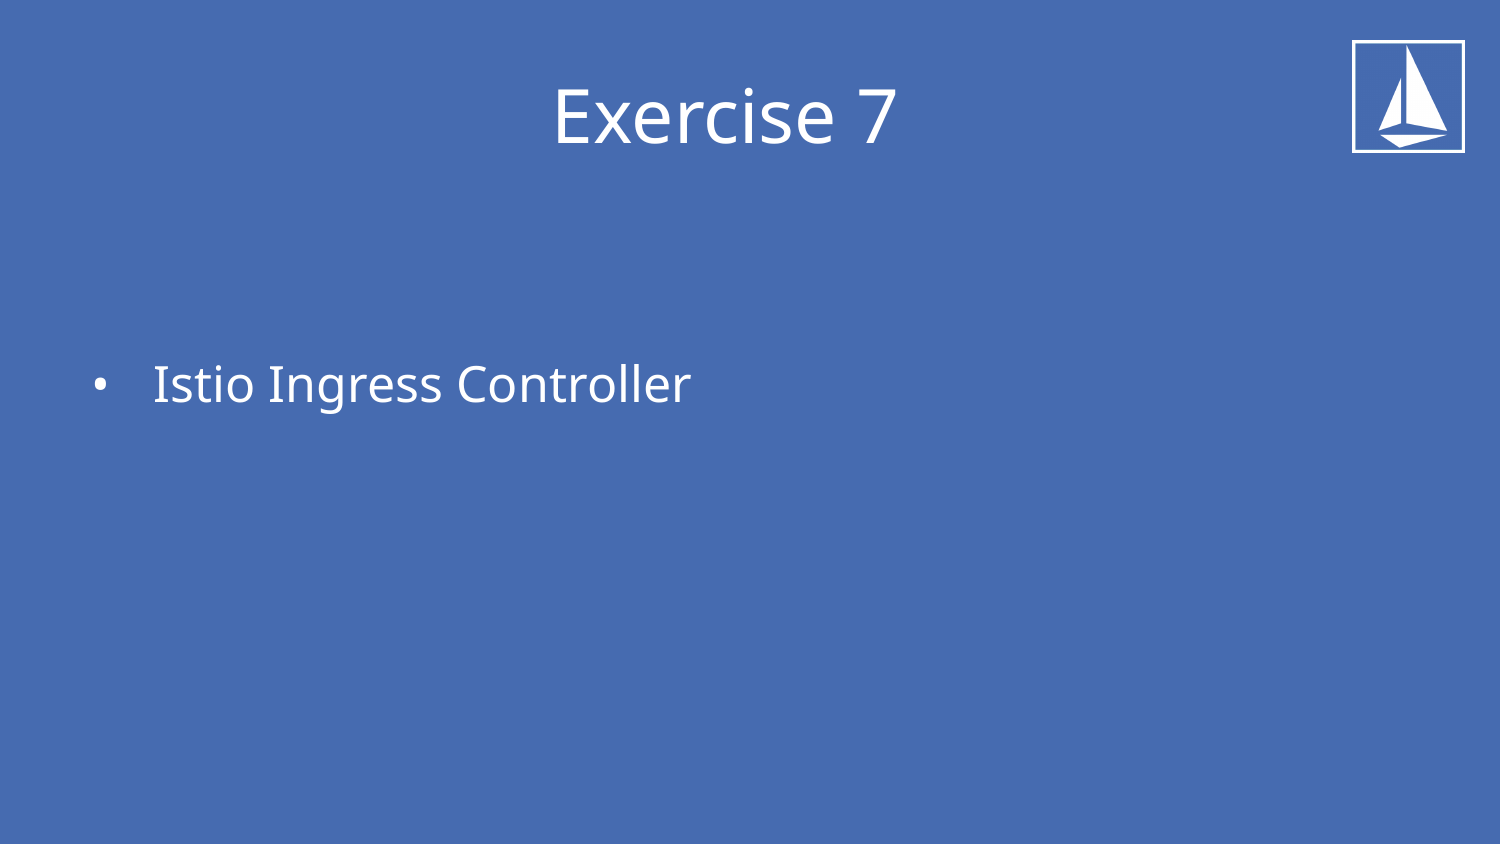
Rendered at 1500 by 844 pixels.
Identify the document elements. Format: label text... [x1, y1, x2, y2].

title Exercise 7 [63, 40, 1388, 205]
list Istio Ingress Controller [63, 214, 1437, 772]
picture [1388, 40, 1465, 153]
